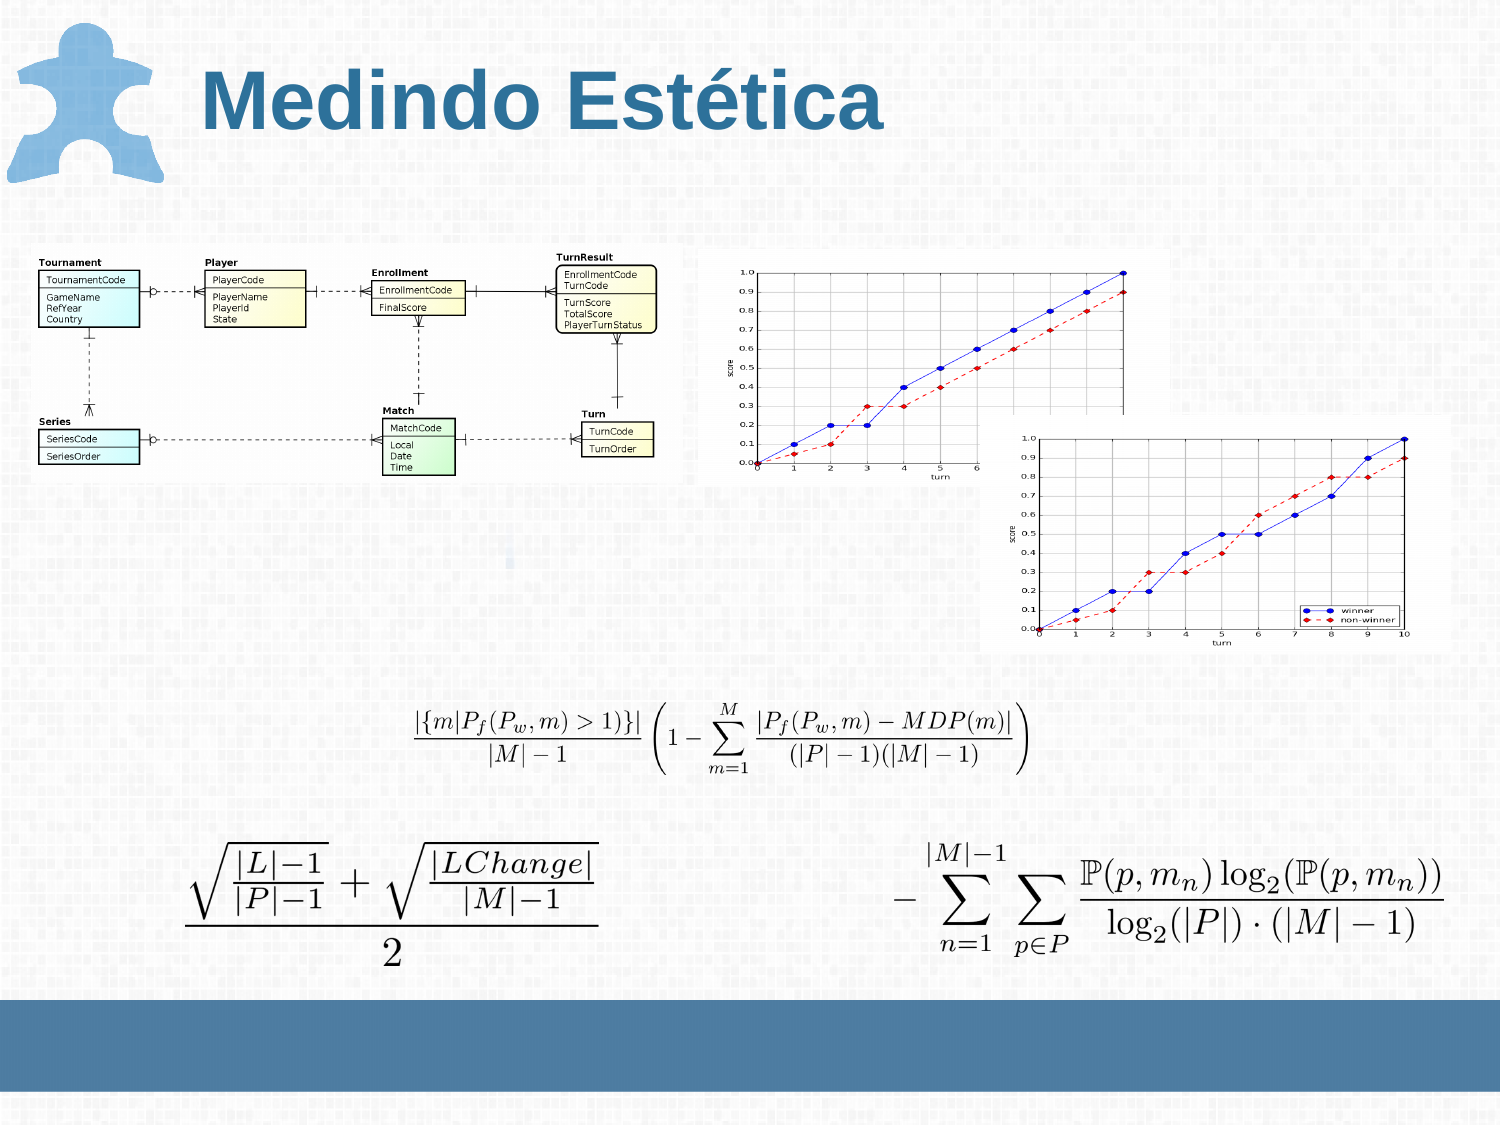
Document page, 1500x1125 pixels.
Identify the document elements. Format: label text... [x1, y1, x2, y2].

picture [0, 0, 1500, 1125]
title Medindo Estética [185, 11, 1481, 195]
